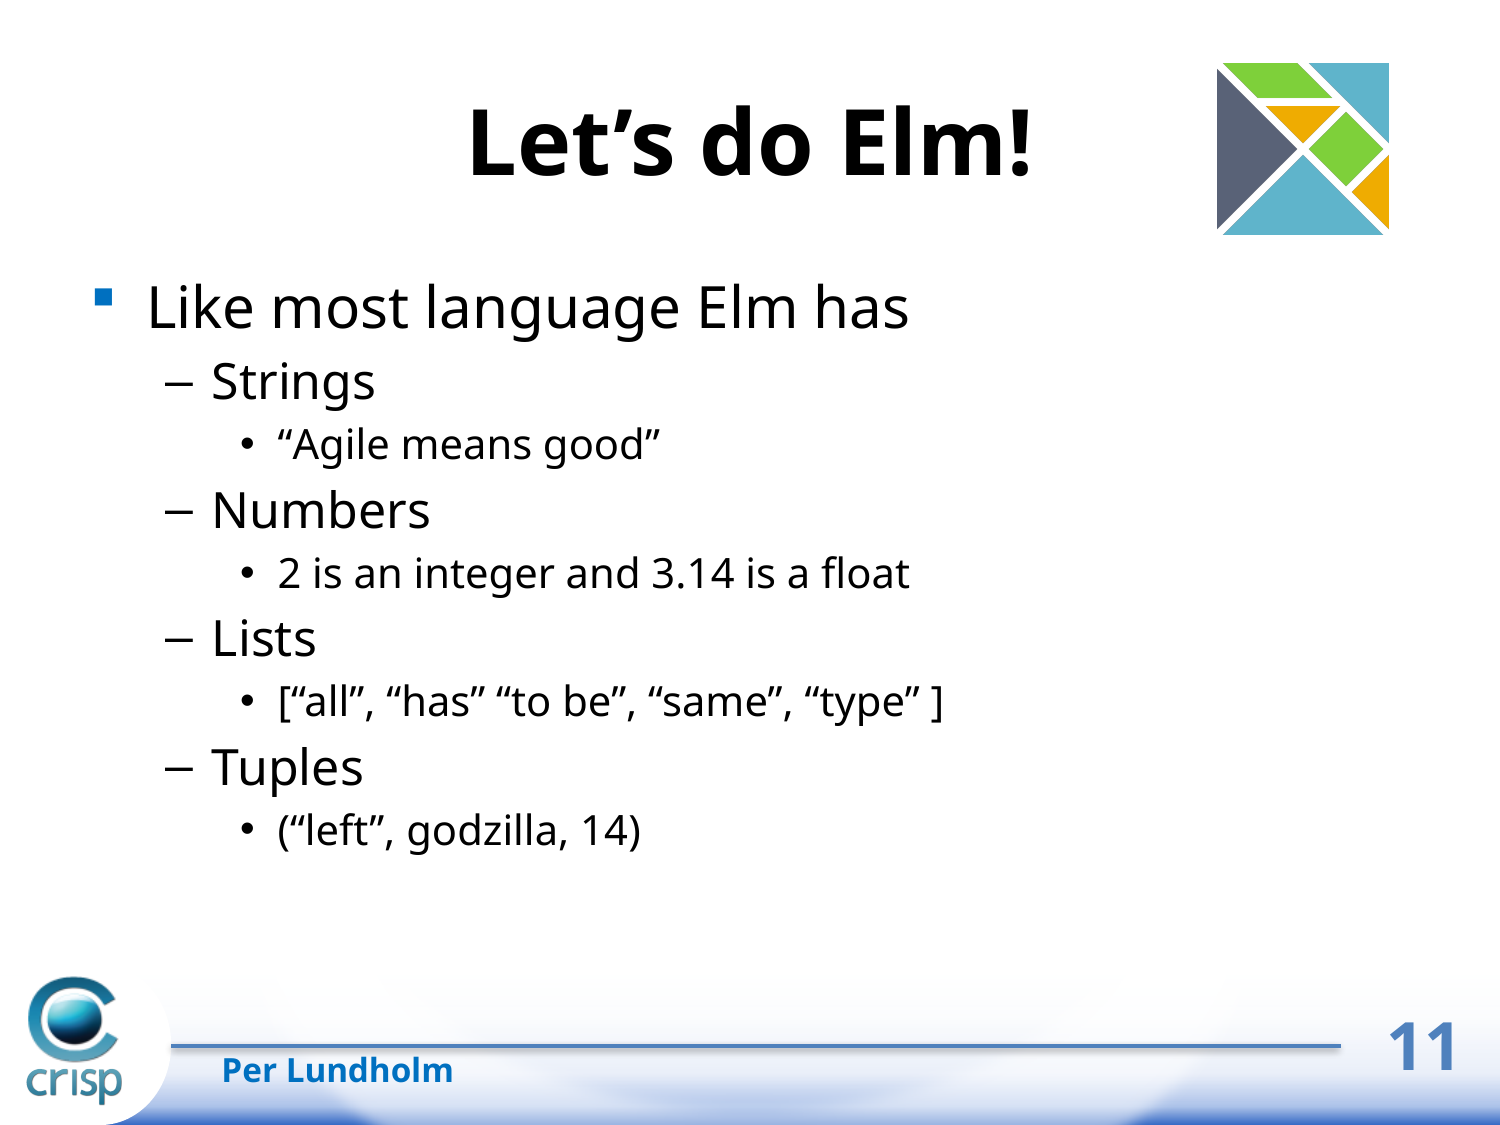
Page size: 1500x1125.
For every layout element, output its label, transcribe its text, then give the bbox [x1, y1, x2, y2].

picture [0, 823, 124, 1111]
slide_number 11 [1128, 1041, 1478, 1102]
footer Per Lundholm [206, 1042, 1048, 1102]
title Let’s do Elm! [75, 45, 1425, 233]
picture [112, 823, 1500, 1125]
picture [1217, 62, 1389, 235]
list Like most language Elm has Strings “Agile means good” Numbers 2 is an integer and 3.14 is a float Lists [“all”, “has” “to be”, “same”, “type” ] Tuples (“left”, godzilla, 14) [75, 262, 1425, 1005]
